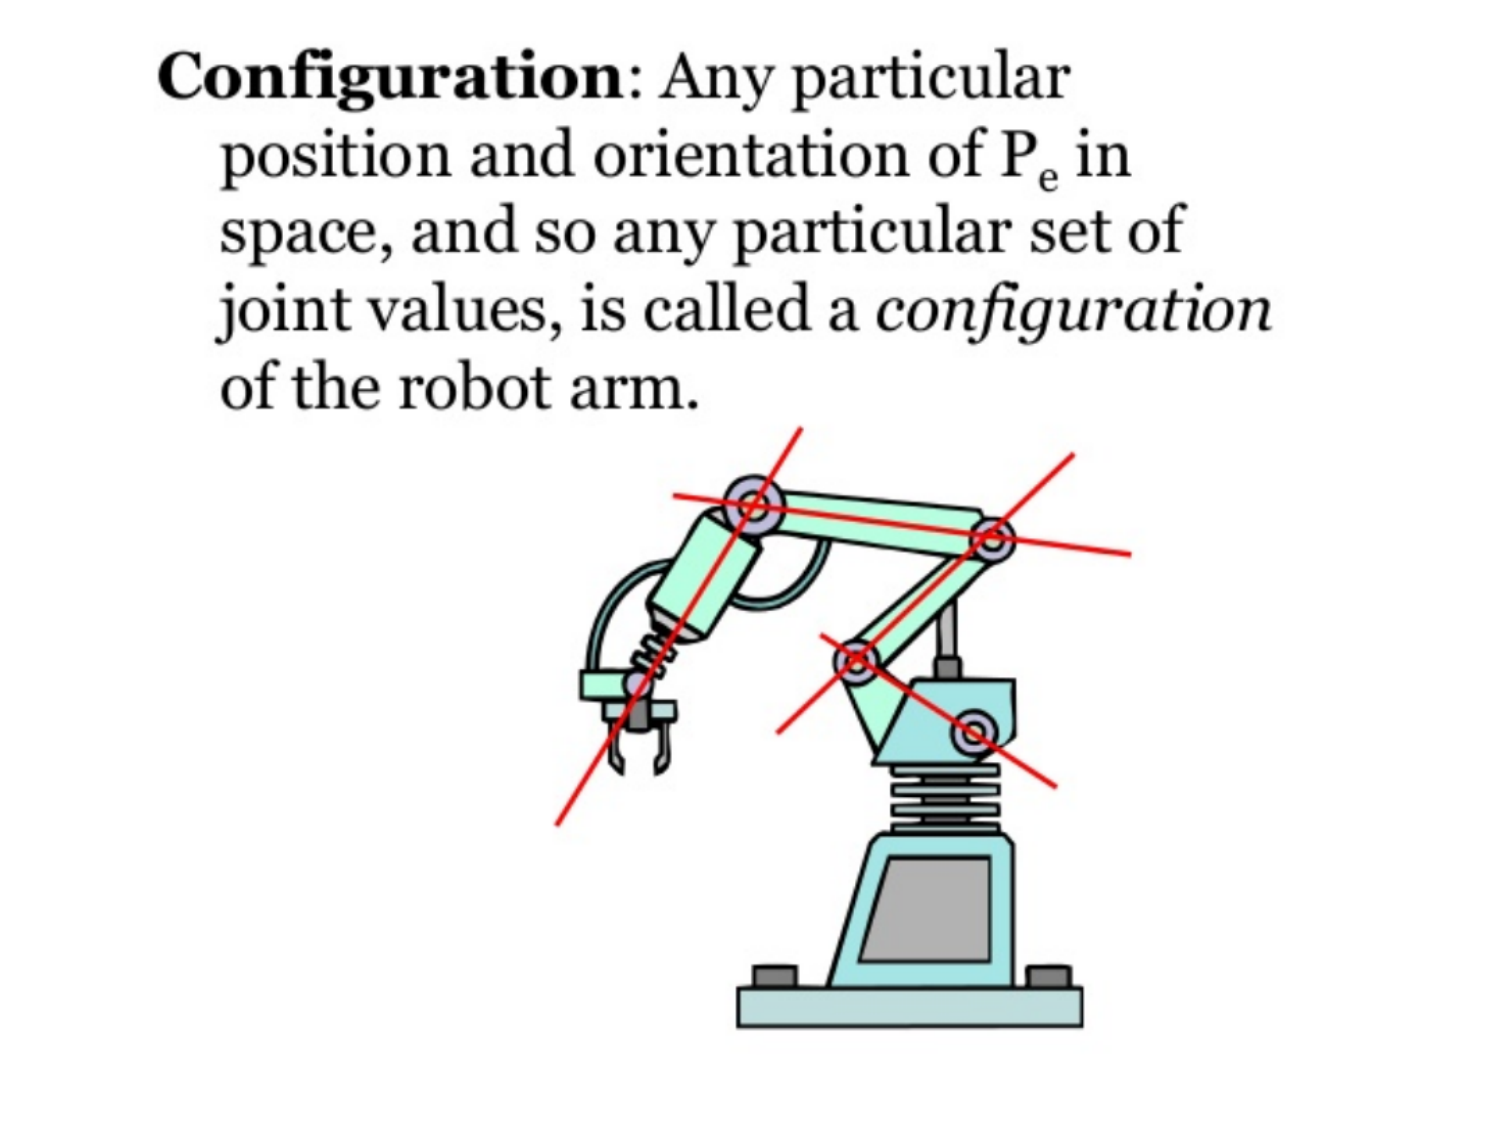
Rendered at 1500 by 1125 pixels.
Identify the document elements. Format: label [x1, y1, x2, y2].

picture [62, 0, 1440, 1063]
